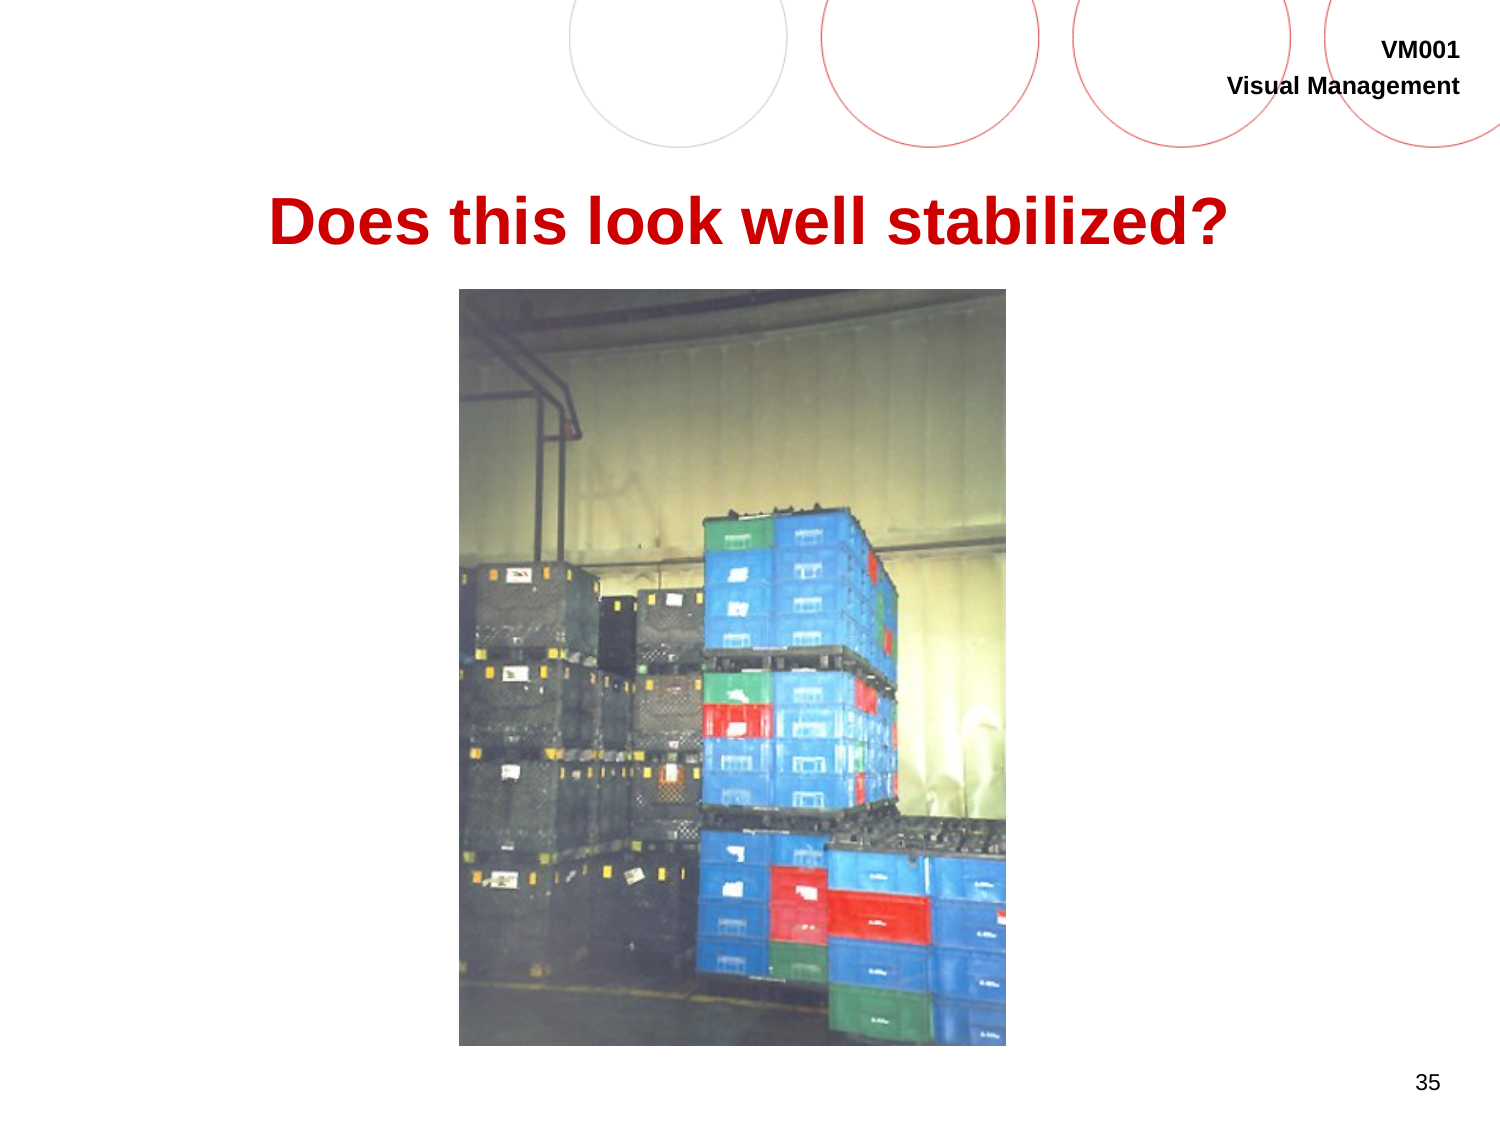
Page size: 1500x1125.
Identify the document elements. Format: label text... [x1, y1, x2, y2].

picture [458, 288, 1006, 1046]
picture [568, 0, 1500, 149]
title Does this look well stabilized? [112, 190, 1388, 294]
